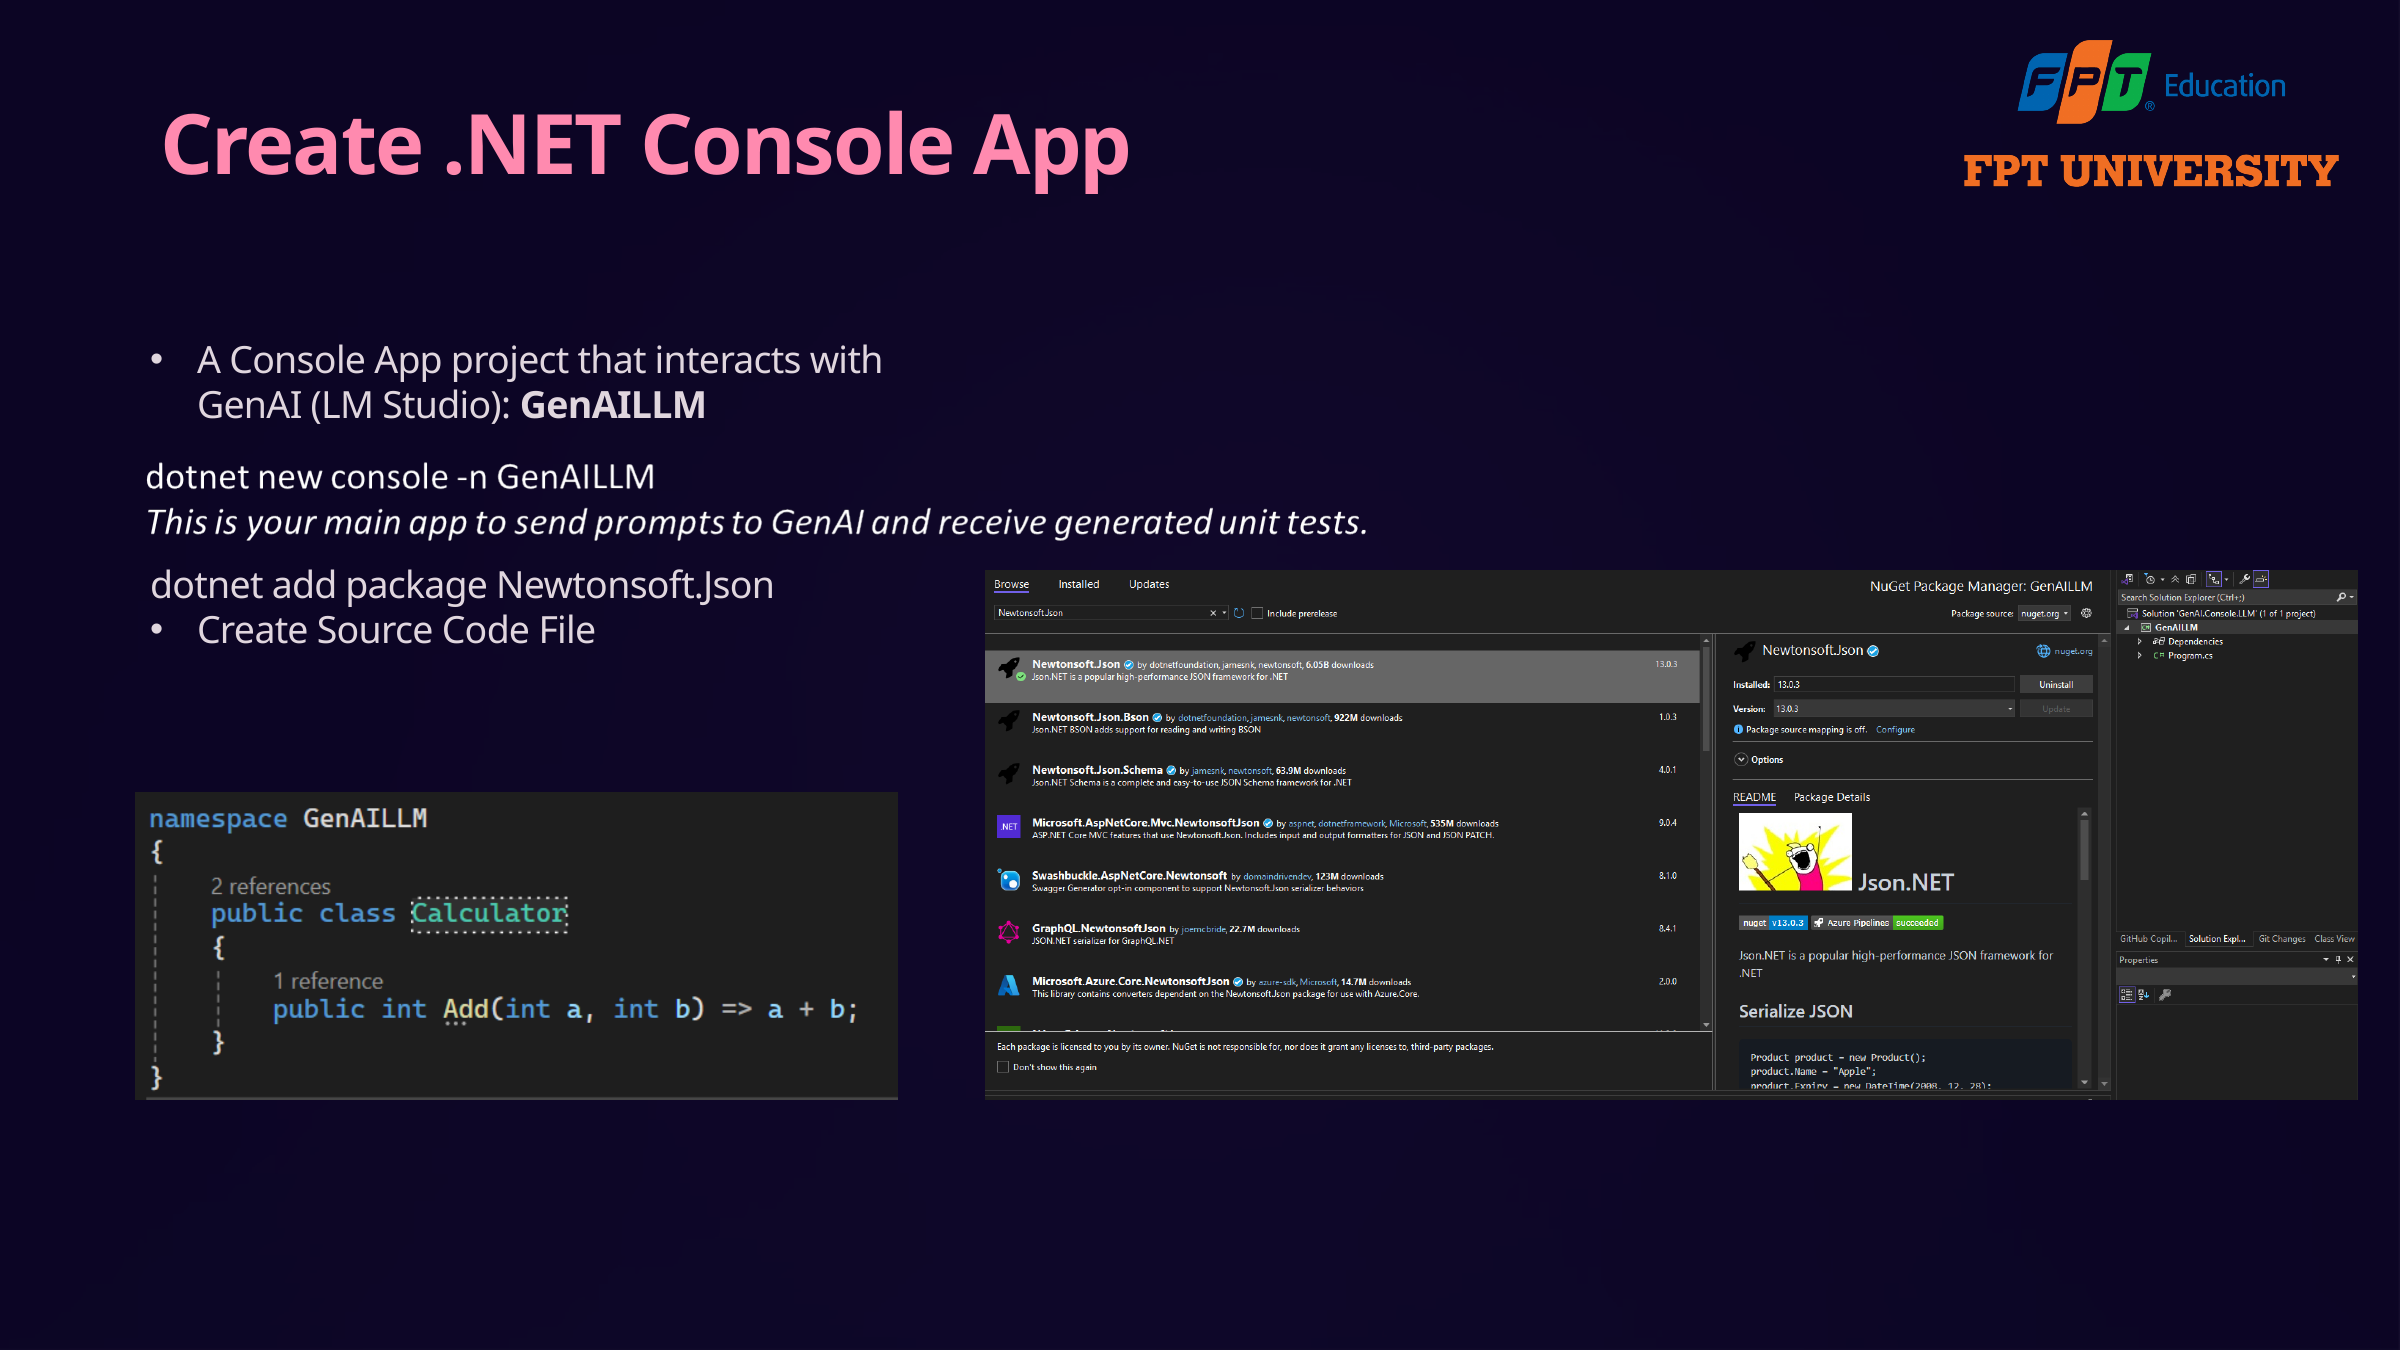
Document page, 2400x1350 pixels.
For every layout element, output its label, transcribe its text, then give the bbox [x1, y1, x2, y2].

picture [1964, 40, 2339, 187]
text_box A Console App project that interacts with GenAI (LM Studio): GenAILLM dotnet add package Newtonsoft.Json Create Source Code File [135, 328, 1008, 440]
picture [985, 570, 2358, 1100]
text_box Create .NET Console App [145, 83, 2311, 199]
picture [122, 440, 1393, 567]
text_box A Console App project that interacts with GenAI (LM Studio): GenAILLM dotnet add package Newtonsoft.Json Create Source Code File [135, 567, 1008, 659]
picture [135, 792, 898, 1100]
